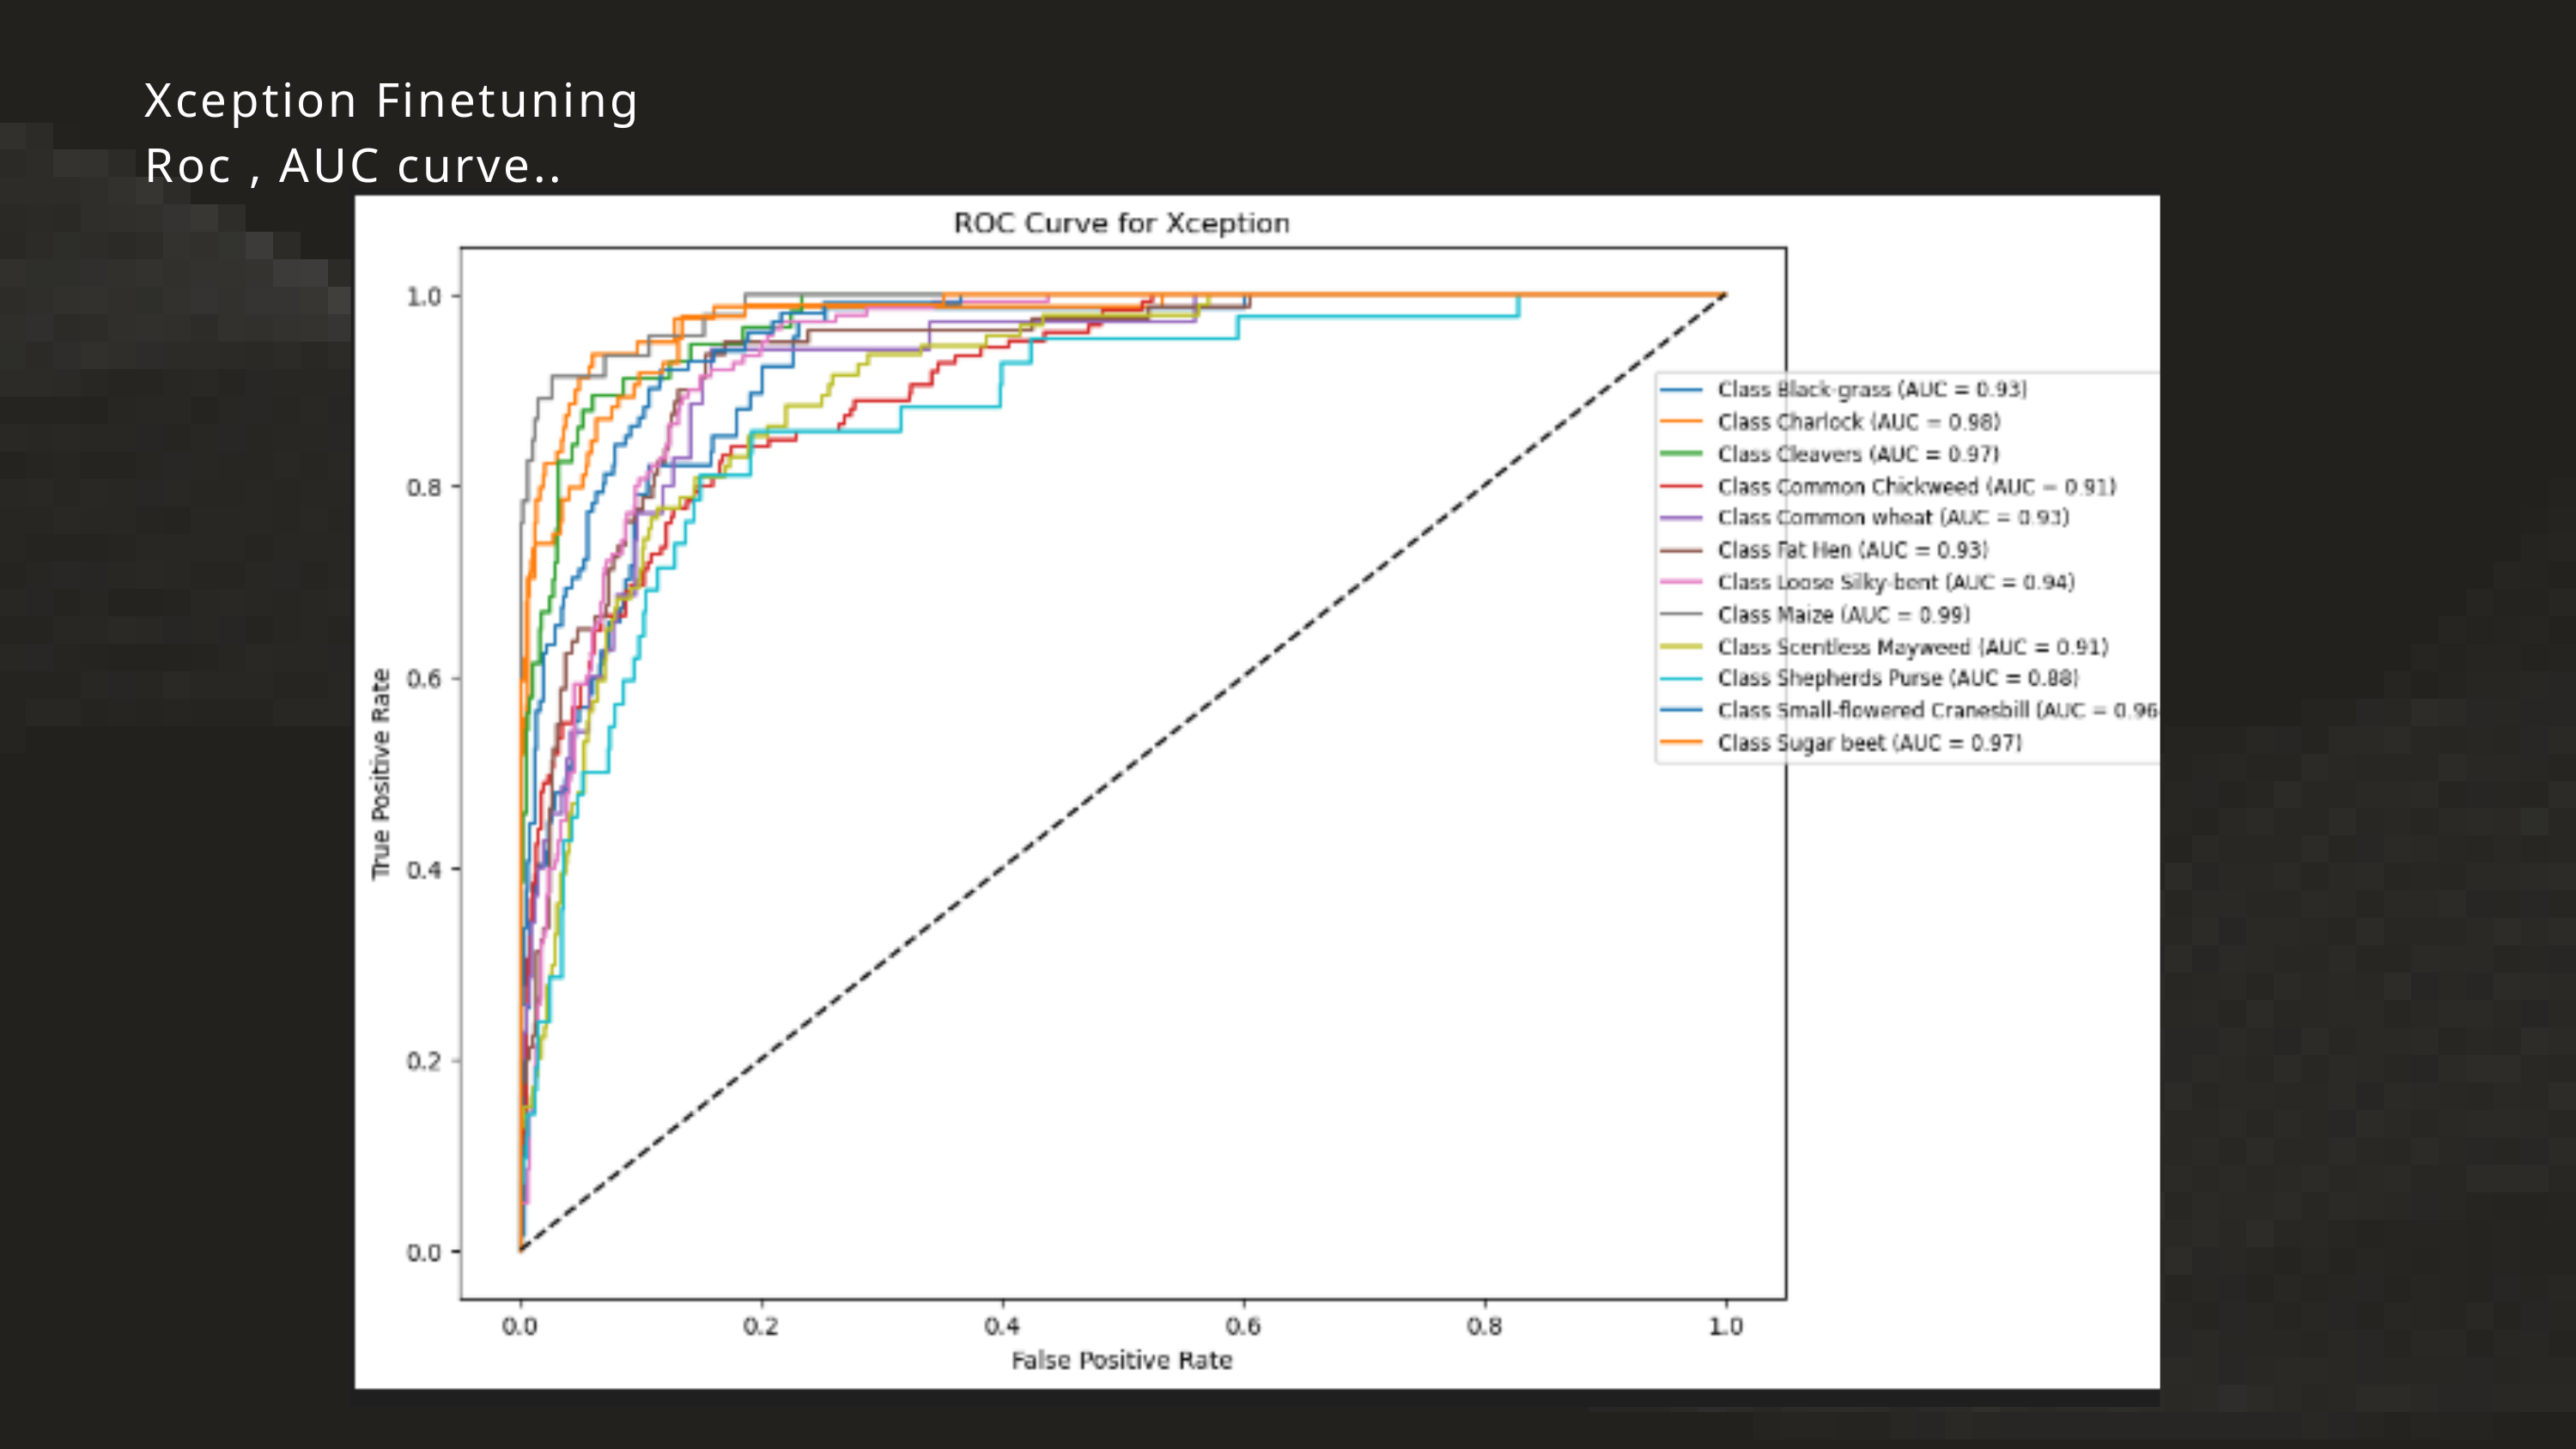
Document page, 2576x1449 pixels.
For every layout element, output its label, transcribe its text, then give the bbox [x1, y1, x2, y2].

text_box [0, 123, 2576, 1440]
text_box Xception Finetuning Roc , AUC curve.. [144, 60, 754, 192]
text_box [350, 188, 2160, 1407]
